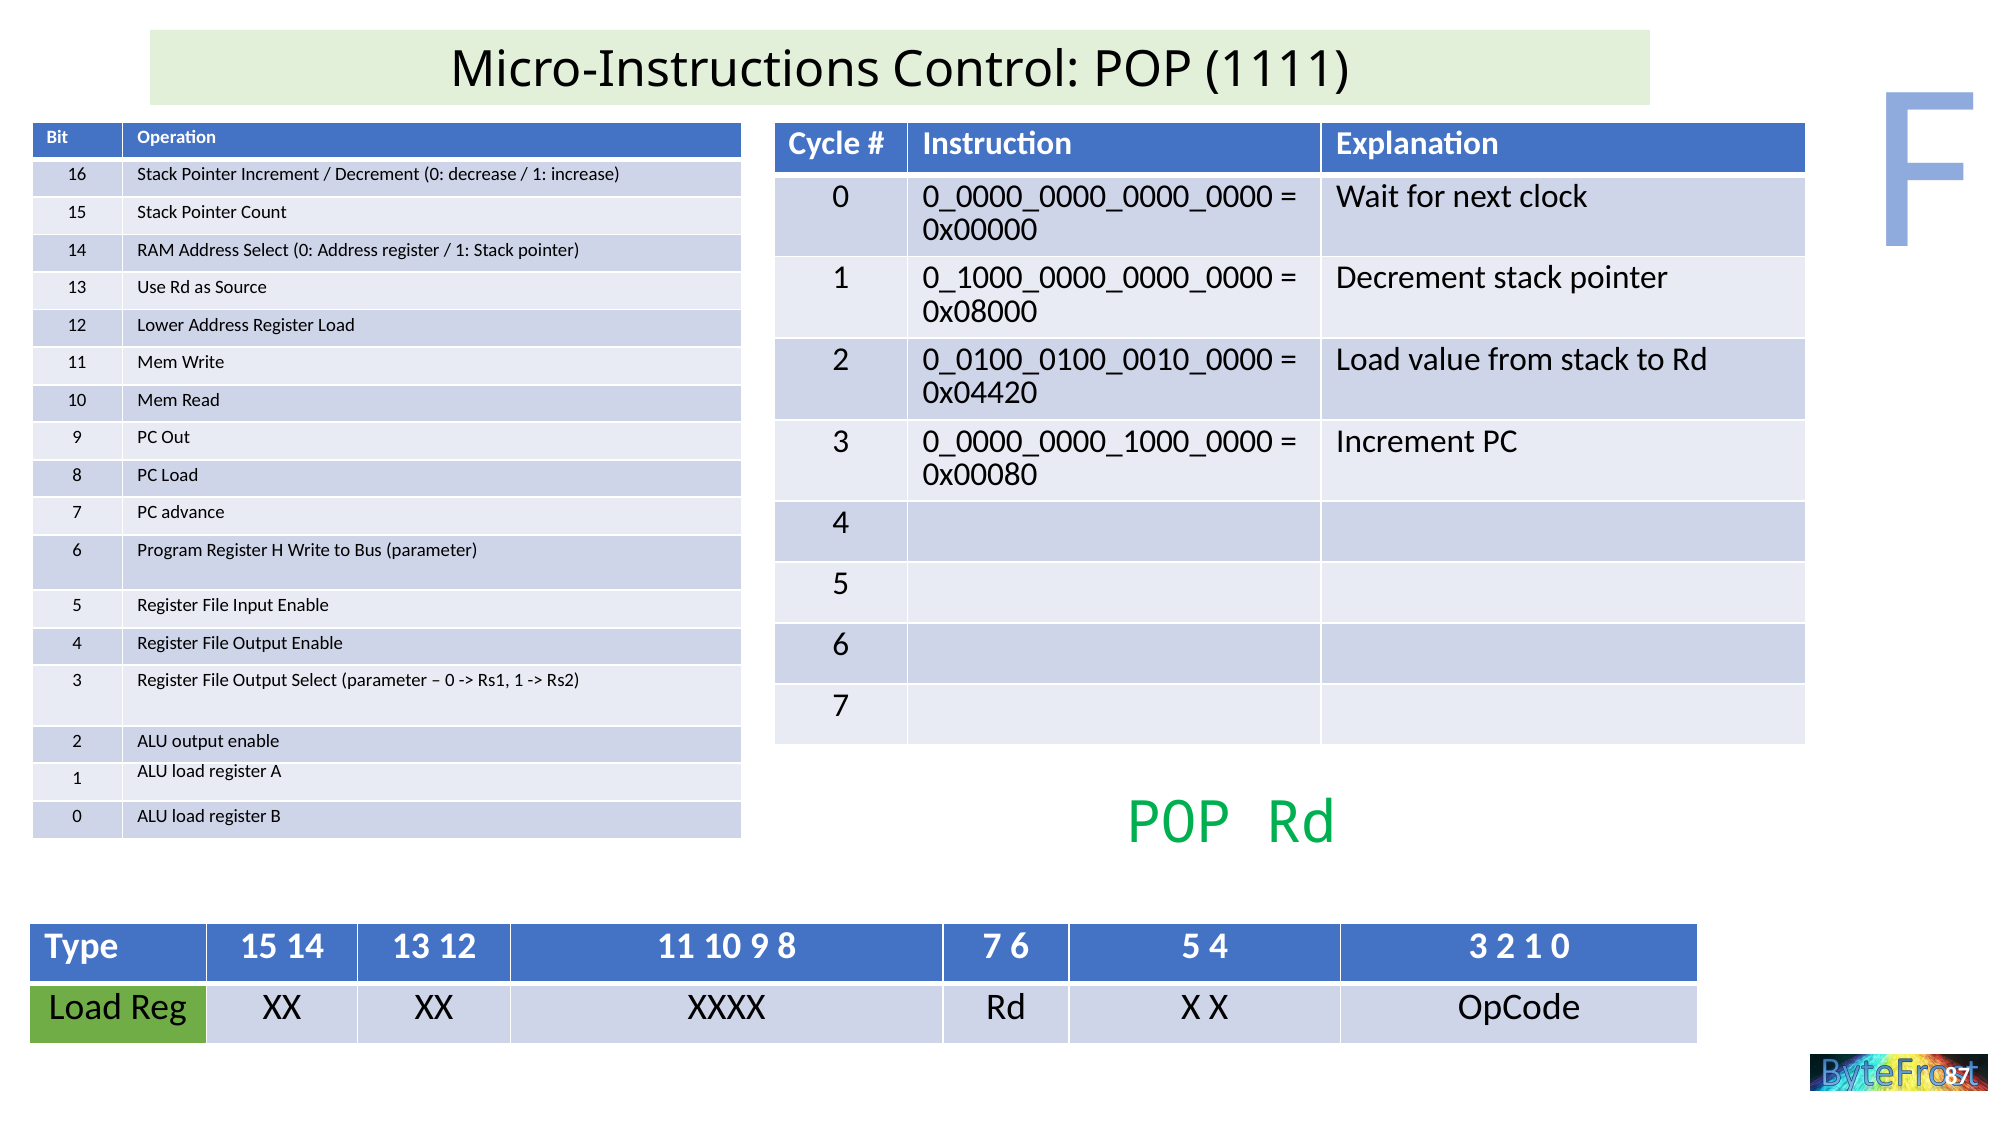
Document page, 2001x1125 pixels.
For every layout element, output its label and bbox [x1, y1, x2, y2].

table_cell [908, 624, 1320, 683]
table_cell [1322, 421, 1805, 500]
table_cell [123, 461, 741, 496]
table_cell [33, 386, 122, 421]
table_cell [123, 764, 741, 800]
table_cell [123, 629, 741, 664]
table_cell [123, 536, 741, 589]
table_cell [123, 198, 741, 234]
table_cell [123, 348, 741, 384]
table_cell [775, 257, 907, 337]
table_cell [775, 339, 907, 419]
table_cell [775, 563, 907, 622]
text_box [1535, 1044, 1986, 1105]
table_cell [33, 498, 122, 534]
table_cell [33, 666, 122, 725]
table_cell [123, 802, 741, 838]
table_cell [33, 162, 122, 196]
table_cell [33, 310, 122, 346]
table_cell [33, 764, 122, 800]
table_cell [1322, 624, 1805, 683]
table_cell [123, 727, 741, 762]
table_cell [775, 178, 907, 256]
table_cell [33, 348, 122, 384]
table_cell [207, 986, 357, 1043]
text_box [1855, 0, 1996, 303]
table_cell [1322, 502, 1805, 561]
table_cell [1322, 257, 1805, 337]
table_cell [1070, 986, 1340, 1043]
table_cell [1322, 685, 1805, 744]
table_cell [908, 339, 1320, 419]
table_cell [775, 502, 907, 561]
table_cell [908, 257, 1320, 337]
table_cell [123, 666, 741, 725]
table_cell [944, 986, 1068, 1043]
title [150, 29, 1650, 105]
table_cell [33, 591, 122, 627]
table_header [908, 123, 1320, 172]
table_header [1341, 924, 1697, 981]
table_cell [1322, 563, 1805, 622]
table_header [775, 123, 907, 172]
table_cell [908, 178, 1320, 256]
table_cell [511, 986, 942, 1043]
table_cell [123, 235, 741, 271]
table_cell [775, 421, 907, 500]
table_cell [123, 310, 741, 346]
table_header [30, 924, 206, 981]
table_cell [33, 802, 122, 838]
table_cell [908, 502, 1320, 561]
table_cell [33, 727, 122, 762]
table_cell [1322, 339, 1805, 419]
table_header [1070, 924, 1340, 981]
table_cell [33, 536, 122, 589]
table_cell [33, 198, 122, 234]
table_header [207, 924, 357, 981]
table_header [1322, 123, 1805, 172]
table_header [944, 924, 1068, 981]
table_cell [33, 461, 122, 496]
table_cell [33, 235, 122, 271]
table_cell [33, 629, 122, 664]
table_cell [908, 421, 1320, 500]
table_cell [1322, 178, 1805, 256]
table_cell [775, 624, 907, 683]
table_header [123, 123, 741, 157]
table_cell [123, 162, 741, 196]
picture [1810, 1054, 1988, 1091]
table_cell [33, 273, 122, 309]
table_cell [123, 386, 741, 421]
table_cell [33, 423, 122, 459]
text_box [1076, 776, 1351, 862]
table_cell [908, 563, 1320, 622]
table_cell [358, 986, 510, 1043]
table_cell [123, 498, 741, 534]
table_cell [908, 685, 1320, 744]
table_header [511, 924, 942, 981]
table_cell [1341, 986, 1697, 1043]
table_cell [123, 273, 741, 309]
table_header [358, 924, 510, 981]
table_cell [123, 423, 741, 459]
table_cell [775, 685, 907, 744]
table_cell [30, 986, 206, 1043]
table_cell [123, 591, 741, 627]
table_header [33, 123, 122, 157]
